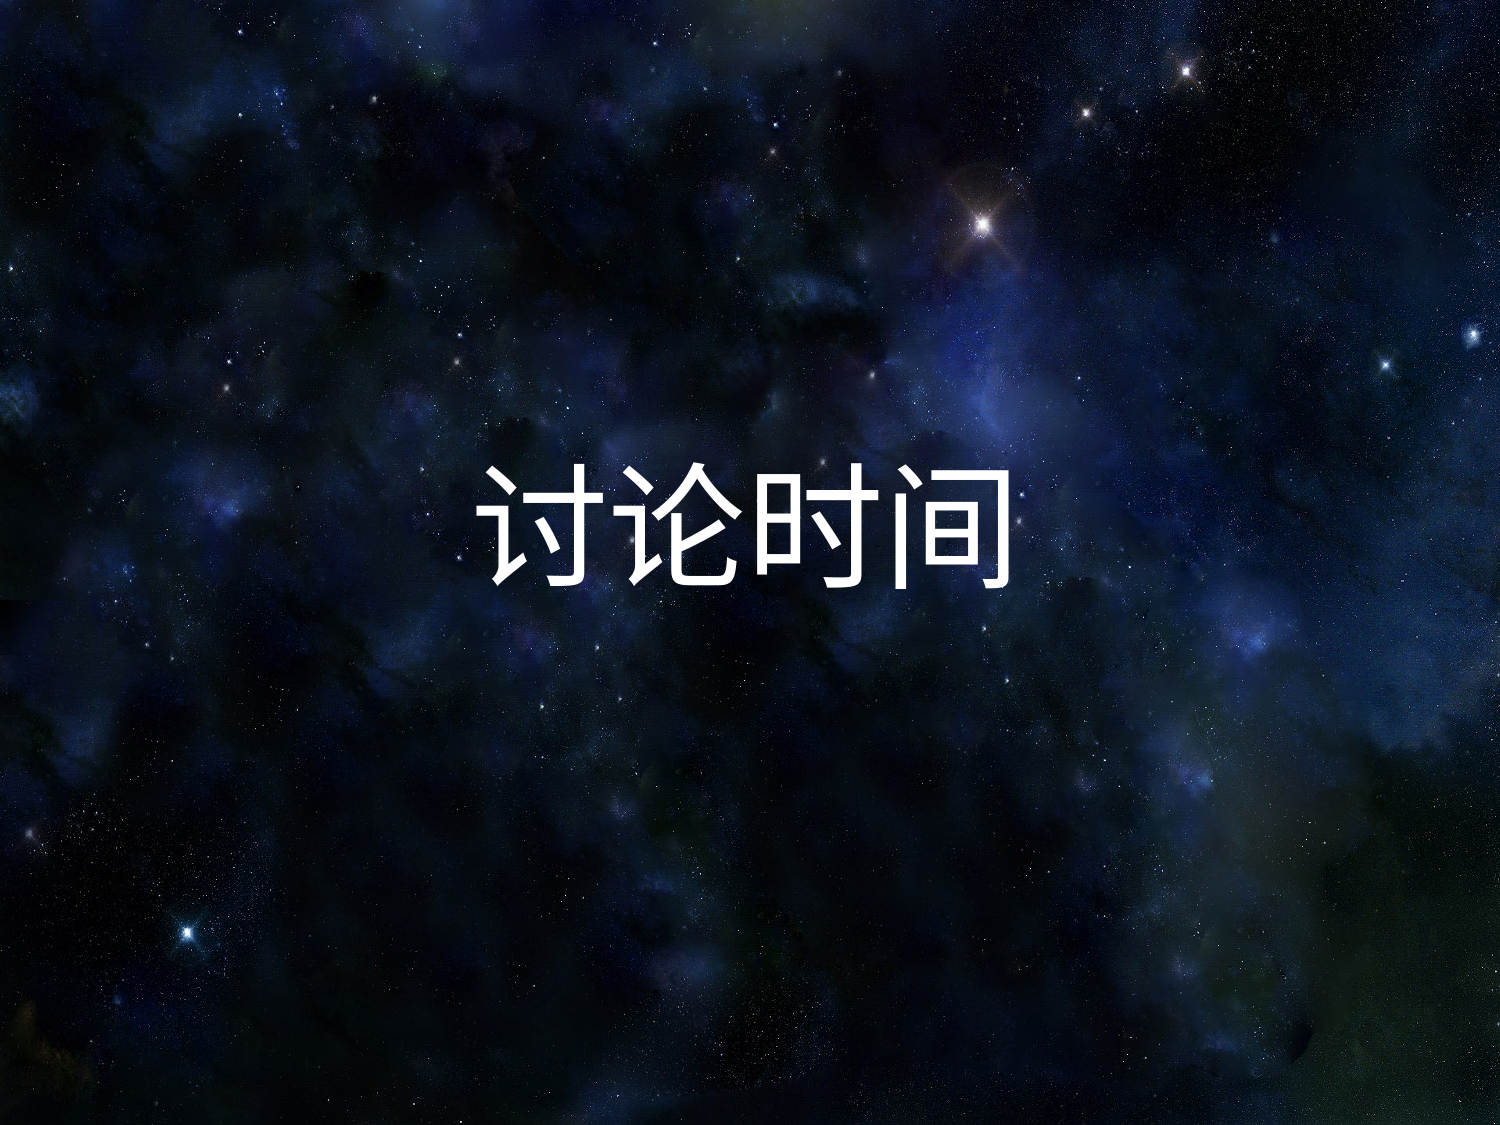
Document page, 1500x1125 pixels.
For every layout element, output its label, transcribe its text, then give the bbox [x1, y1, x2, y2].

picture [0, 0, 1500, 1125]
text_box 讨论时间 [456, 433, 1102, 659]
